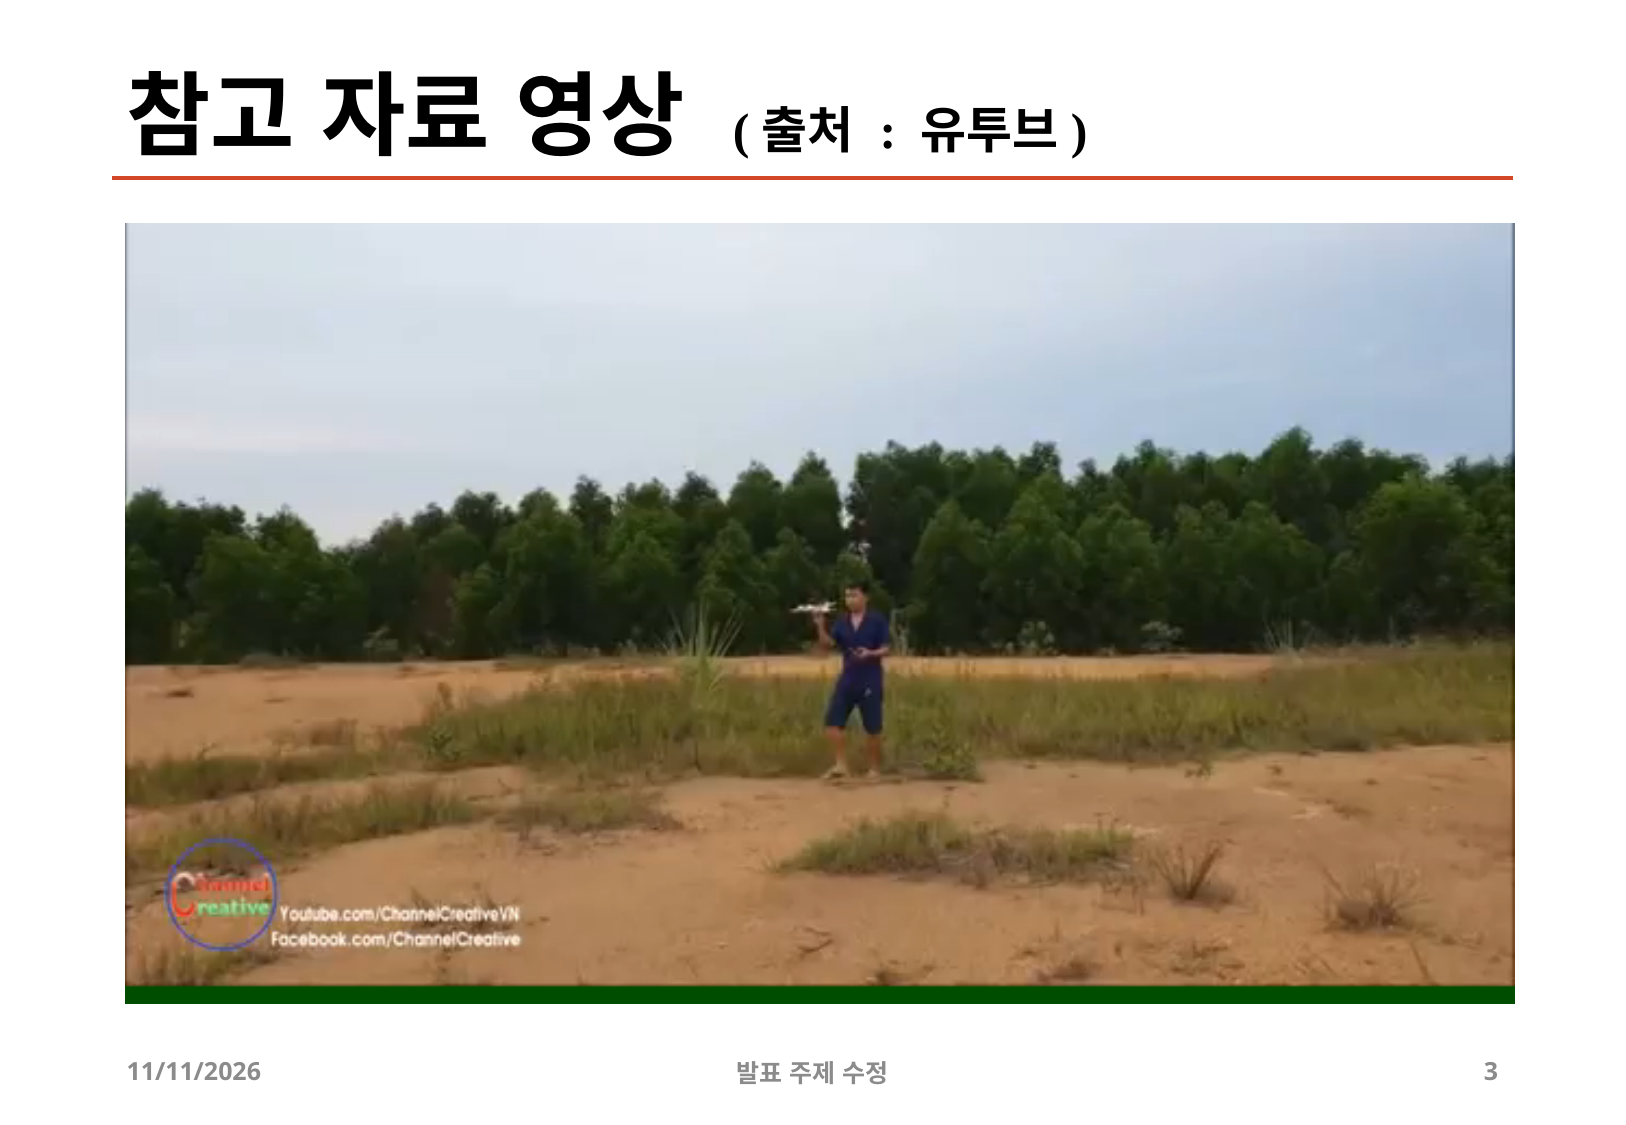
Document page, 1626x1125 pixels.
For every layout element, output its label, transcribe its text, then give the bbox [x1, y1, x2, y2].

title 참고 자료 영상 (출처 : 유투브) [111, 59, 1514, 179]
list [124, 222, 1515, 1005]
slide_number 3 [1433, 1042, 1514, 1103]
footer 발표 주제 수정 [538, 1042, 1087, 1103]
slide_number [111, 1042, 303, 1103]
